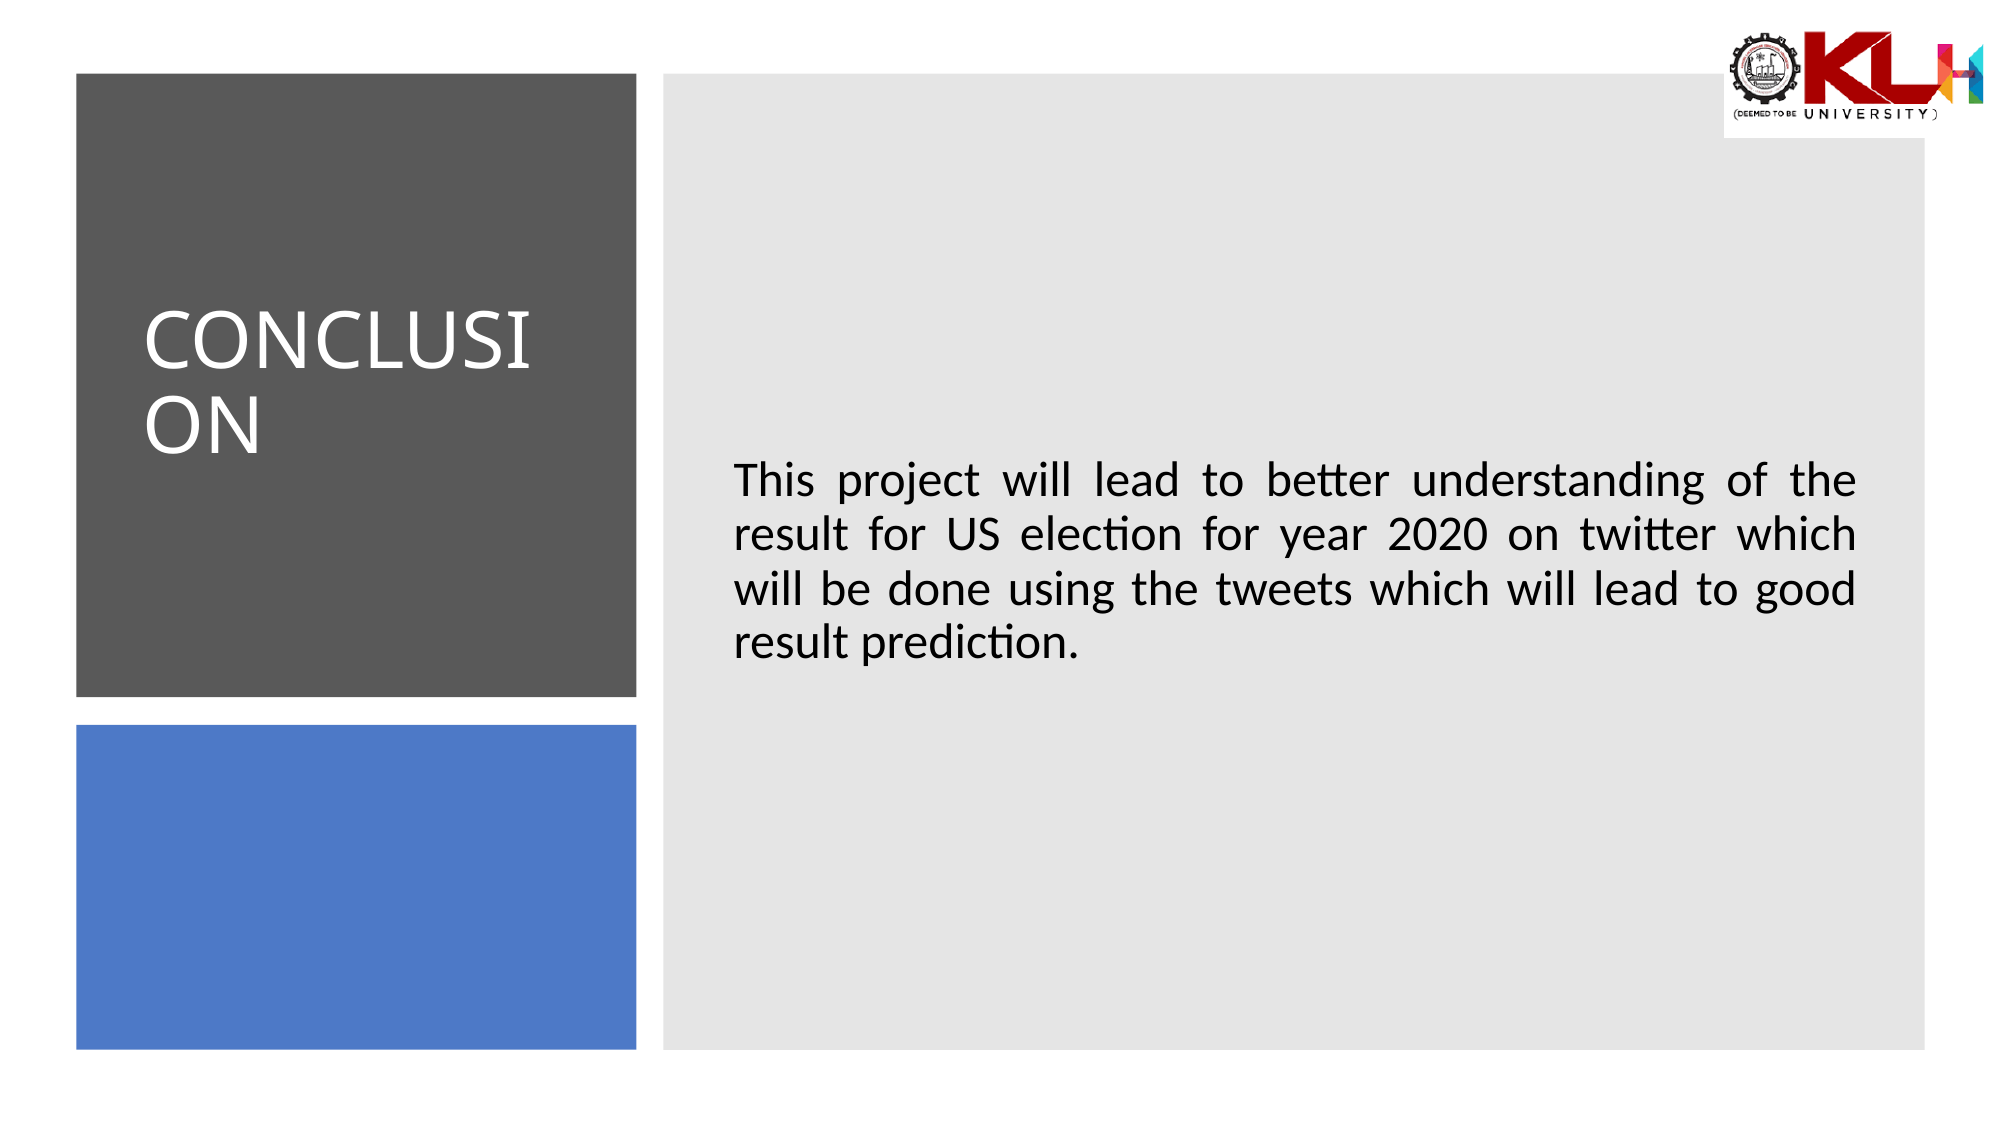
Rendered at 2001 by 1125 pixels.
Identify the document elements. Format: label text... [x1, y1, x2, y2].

text_box [75, 72, 637, 698]
picture [1724, 10, 1992, 138]
title CONCLUSION [127, 120, 595, 652]
text_box [662, 72, 1926, 1051]
text_box [75, 724, 637, 1051]
list This project will lead to better understanding of the result for US election for year 2020 on twitter which will be done using the tweets which will lead to good result prediction. [718, 112, 1873, 1011]
